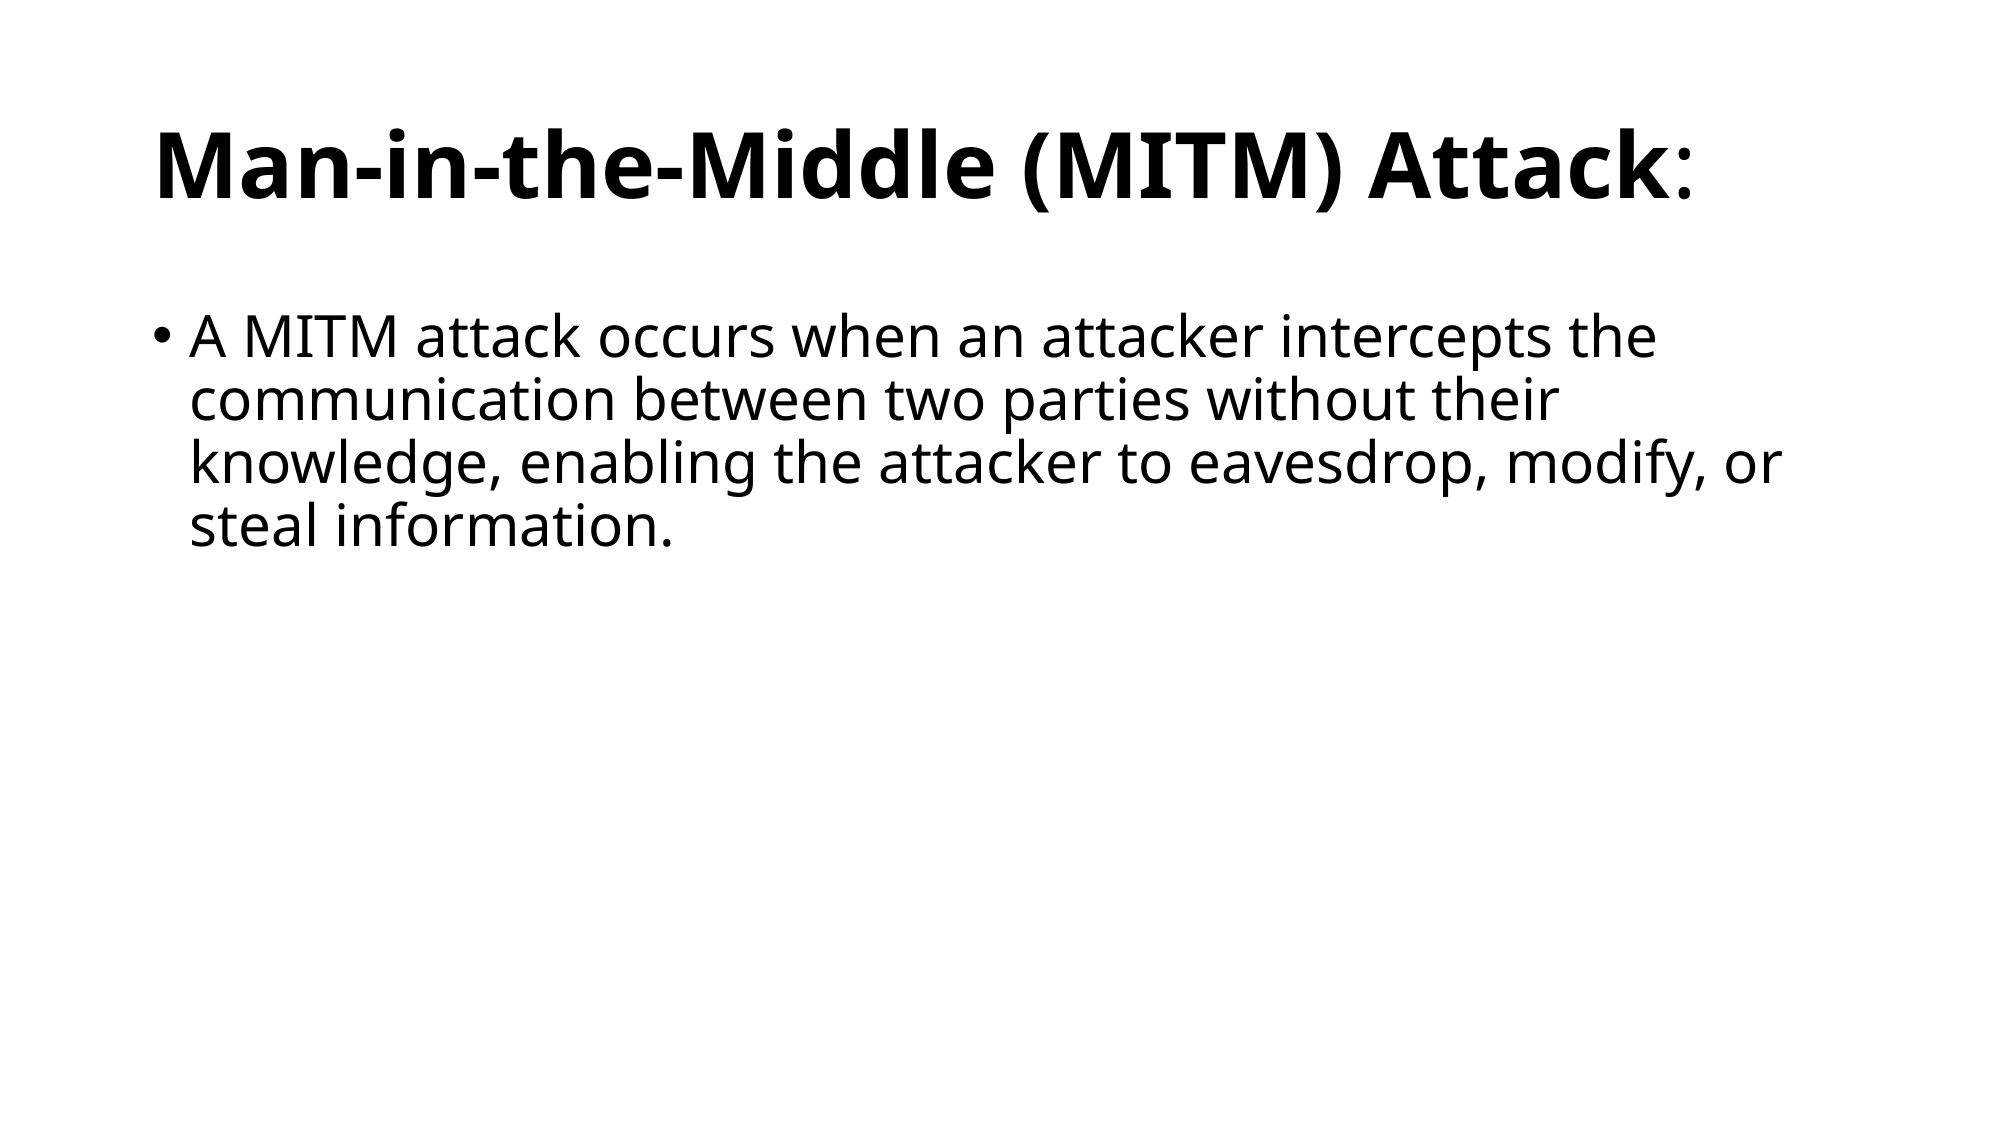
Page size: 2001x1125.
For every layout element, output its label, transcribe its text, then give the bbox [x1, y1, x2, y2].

title Man-in-the-Middle (MITM) Attack: [137, 59, 1863, 278]
list A MITM attack occurs when an attacker intercepts the communication between two parties without their knowledge, enabling the attacker to eavesdrop, modify, or steal information. [137, 299, 1863, 1014]
